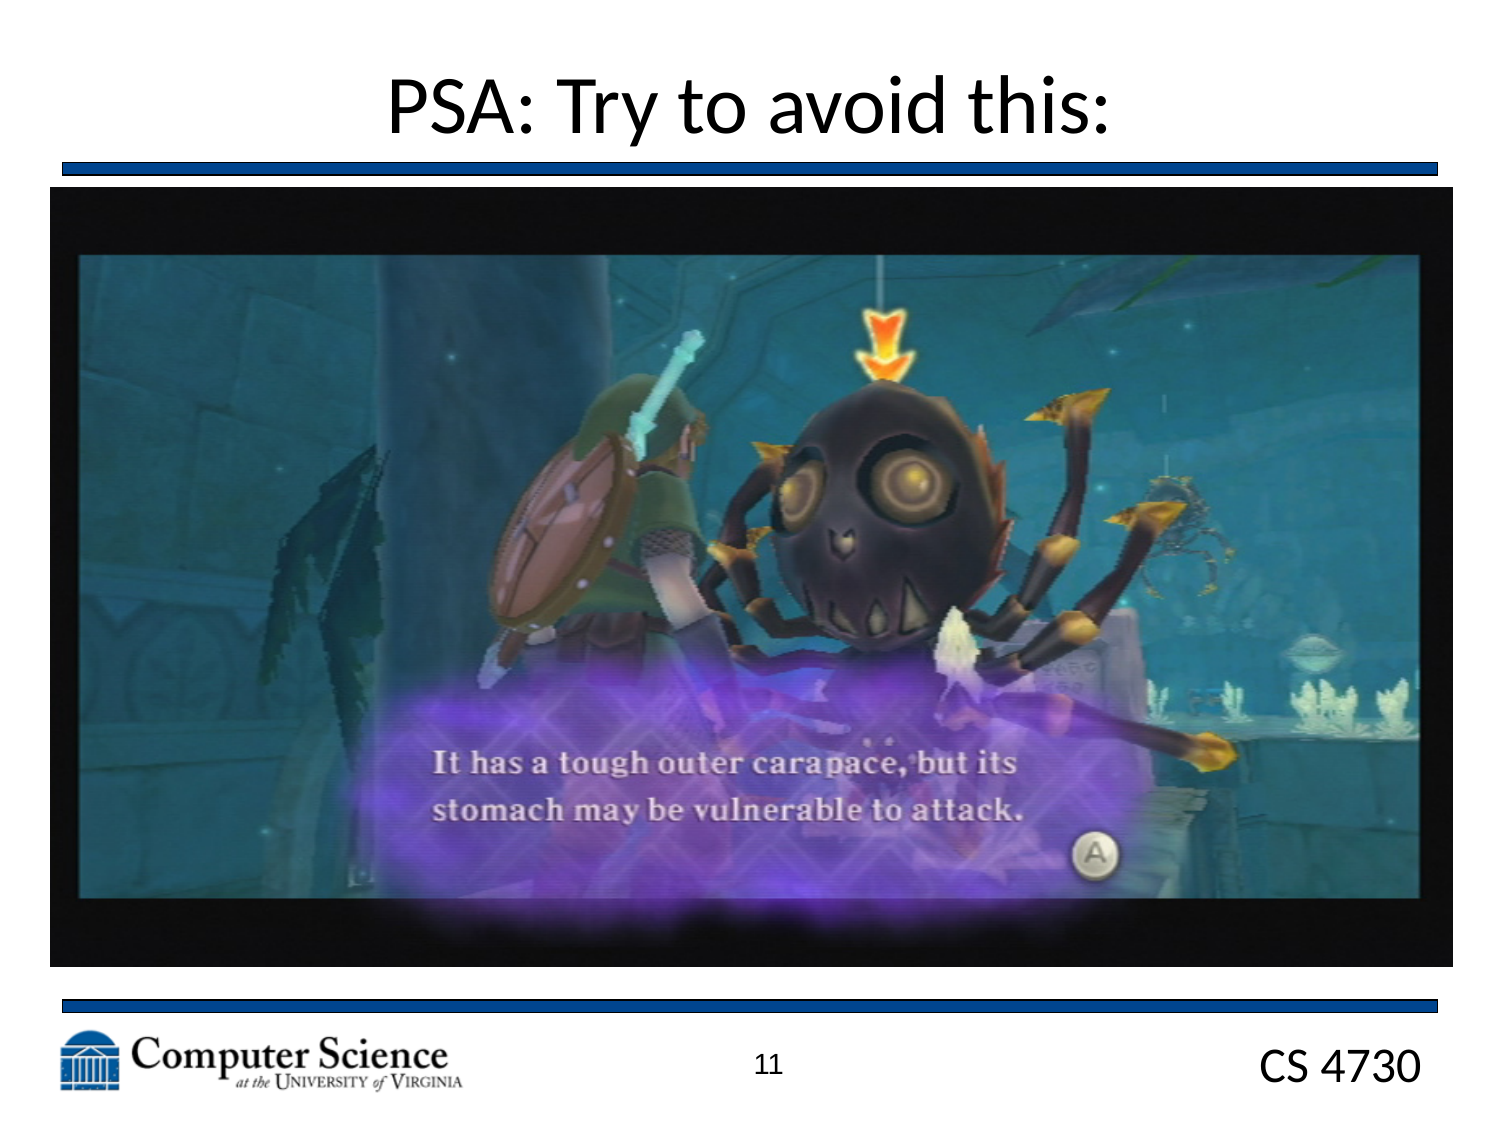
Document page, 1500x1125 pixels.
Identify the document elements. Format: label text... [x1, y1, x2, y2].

picture [50, 1024, 472, 1101]
title PSA: Try to avoid this: [62, 49, 1438, 151]
footer 11 [512, 1037, 1026, 1088]
picture [49, 187, 1454, 968]
